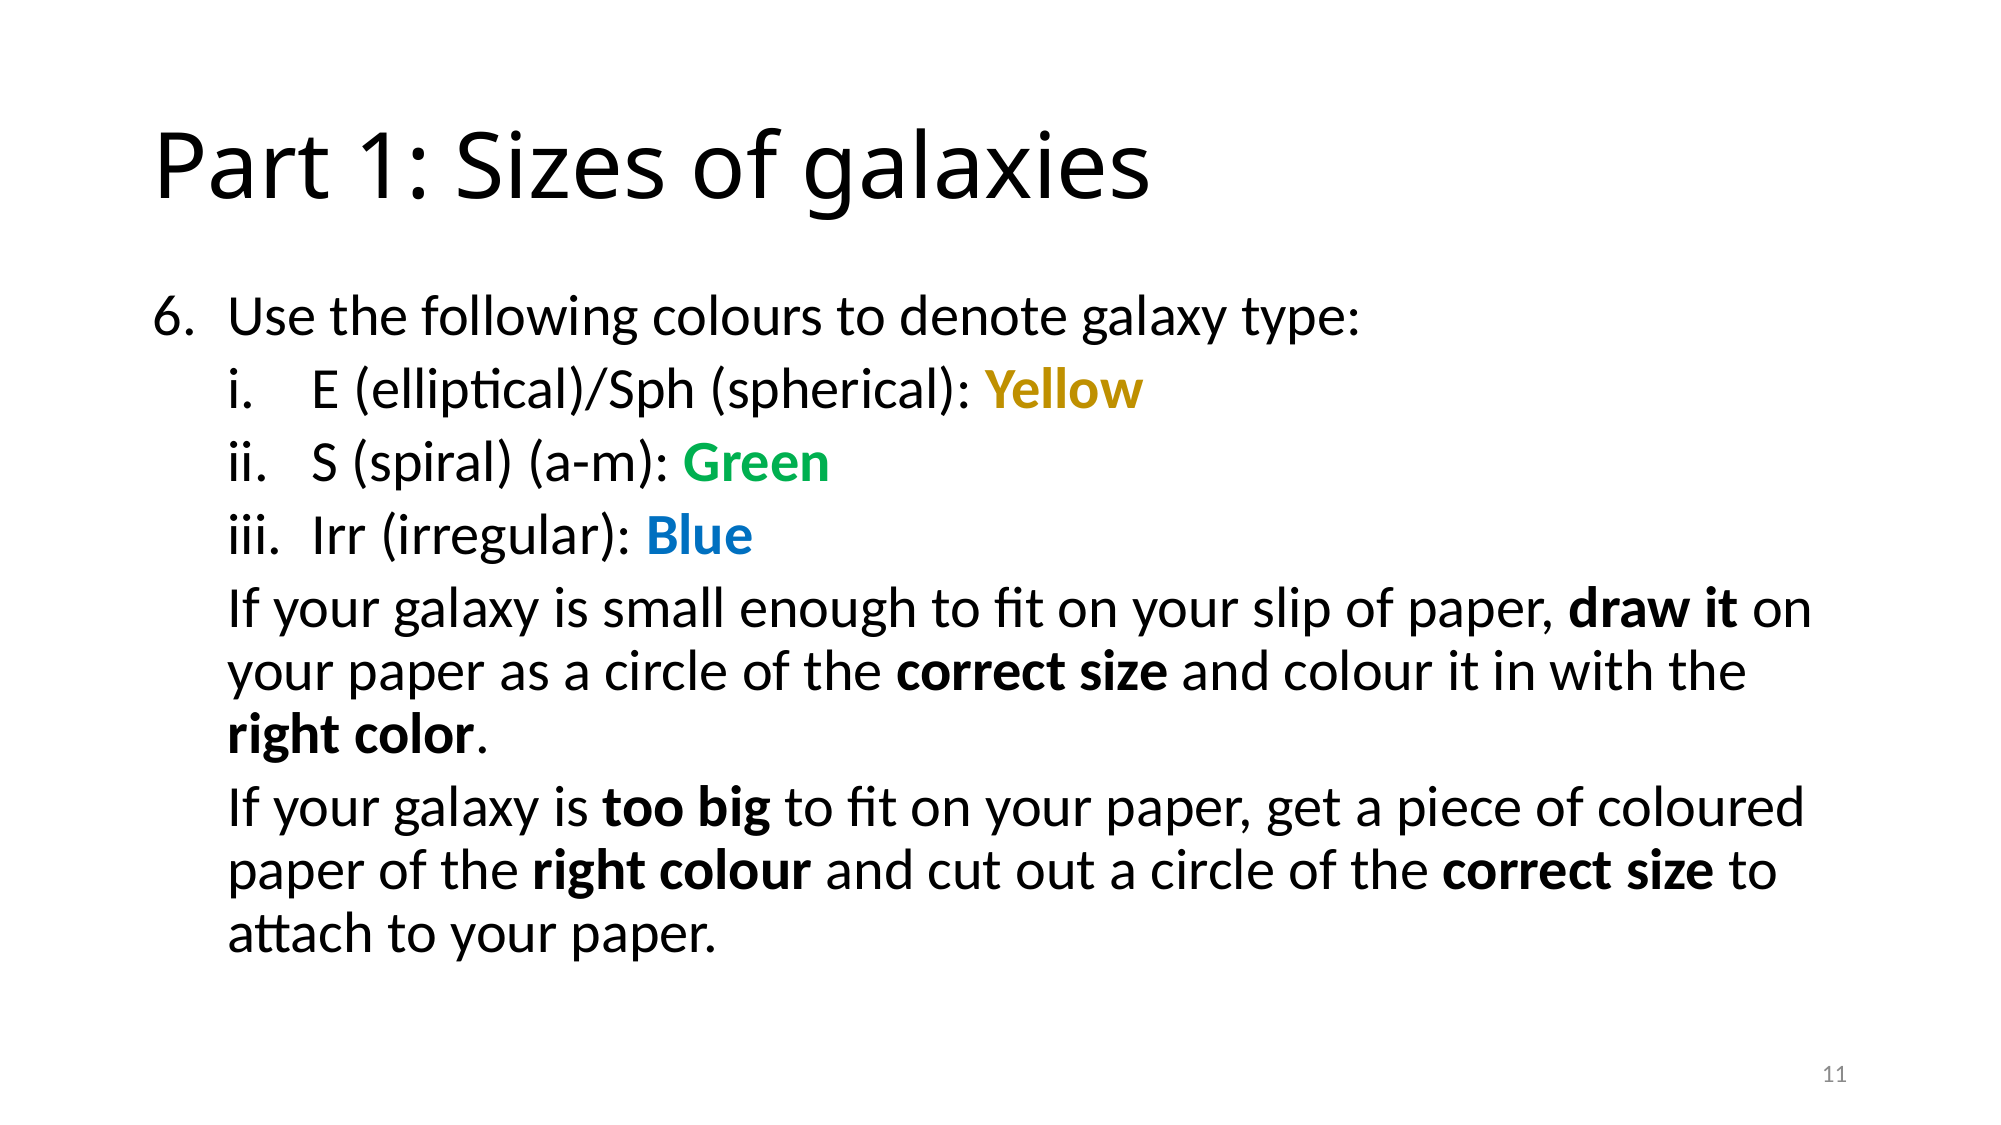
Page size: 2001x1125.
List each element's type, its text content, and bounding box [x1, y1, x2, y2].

title Part 1: Sizes of galaxies [137, 59, 1863, 277]
slide_number 10 [1412, 1042, 1863, 1103]
list Use the following colours to denote galaxy type: E (elliptical)/Sph (spherical): Yellow S (spiral) (a-m): Green Irr (irregular): Blue If your galaxy is small enough to fit on your slip of paper, draw it on your paper as a circle of the correct size and colour it in with the right color. If your galaxy is too big to fit on your paper, get a piece of coloured paper of the right colour and cut out a circle of the correct size to attach to your paper. [137, 277, 1863, 1043]
